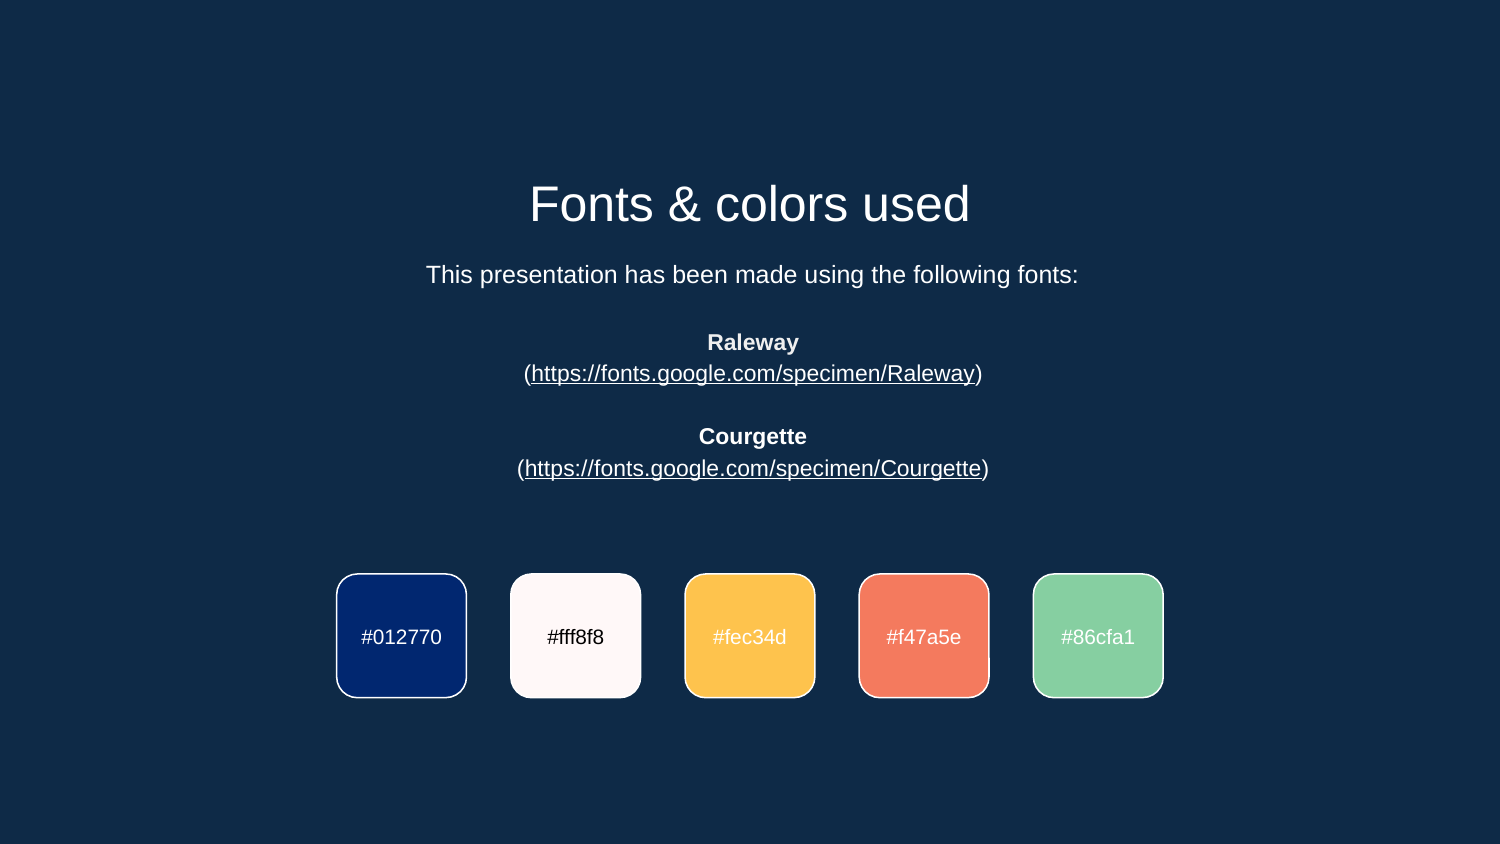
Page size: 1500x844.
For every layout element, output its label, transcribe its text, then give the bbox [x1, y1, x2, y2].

list This presentation has been made using the following fonts: [175, 239, 1332, 312]
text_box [336, 573, 1164, 698]
title Fonts & colors used [171, 156, 1328, 236]
list Raleway (https://fonts.google.com/specimen/Raleway) Courgette (https://fonts.google.com/specimen/Courgette) [175, 314, 1332, 521]
